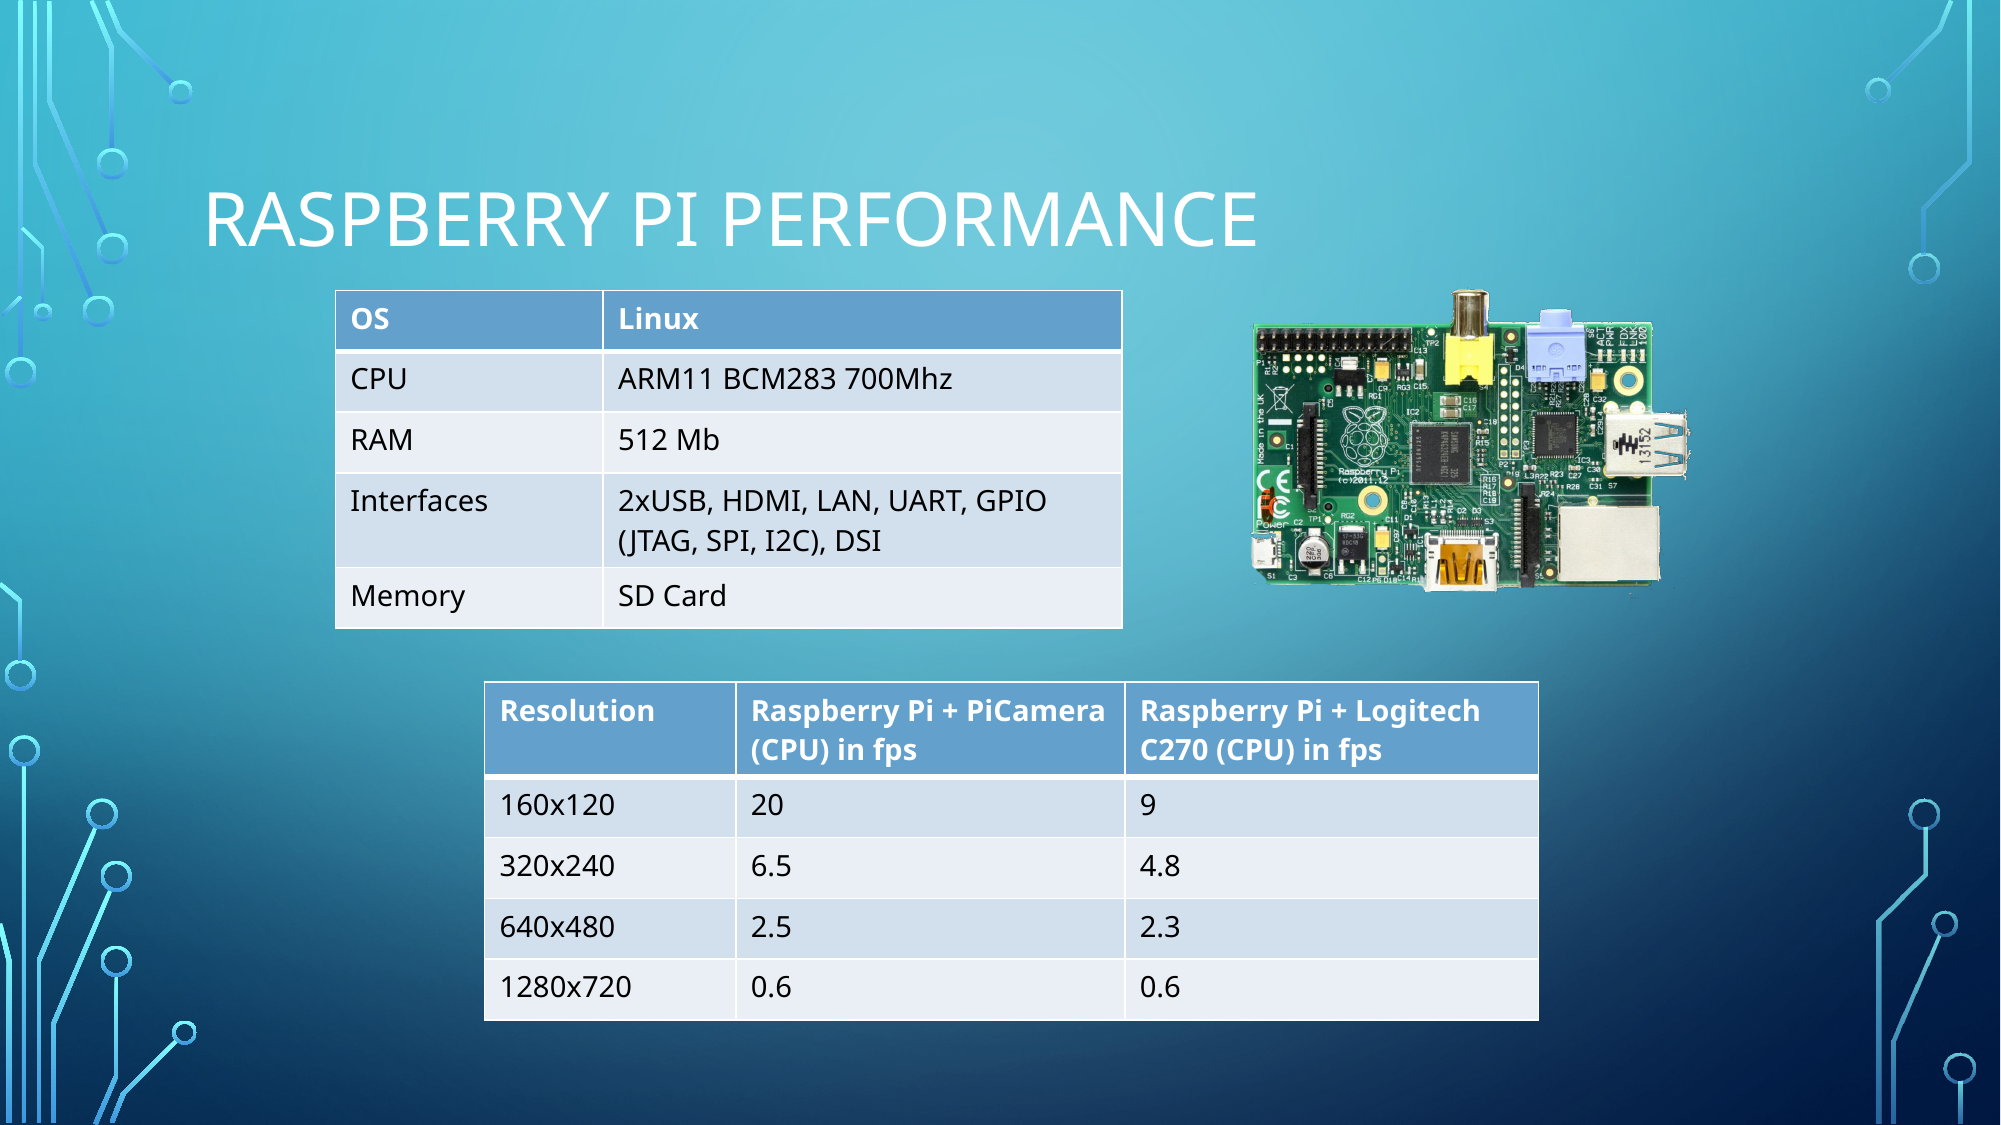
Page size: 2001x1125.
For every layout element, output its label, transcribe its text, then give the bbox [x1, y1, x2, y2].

table_header Raspberry Pi + PiCamera (CPU) in fps [737, 683, 1124, 774]
table_cell 320x240 [485, 838, 735, 898]
title Raspberry pi performance [187, 101, 1813, 344]
table_cell 9 [1126, 780, 1538, 837]
table_header Resolution [485, 683, 735, 774]
table_cell SD Card [604, 568, 1121, 627]
table_cell 512 Mb [604, 413, 1121, 472]
table_cell 6.5 [737, 838, 1124, 898]
table_cell 20 [737, 780, 1124, 837]
table_cell 4.8 [1126, 838, 1538, 898]
table_cell 2xUSB, HDMI, LAN, UART, GPIO (JTAG, SPI, I2C), DSI [604, 474, 1121, 567]
table_cell 0.6 [1126, 960, 1538, 1019]
table_cell RAM [336, 413, 602, 472]
table_cell 2.5 [737, 899, 1124, 958]
table_cell Memory [336, 568, 602, 627]
table_header Linux [604, 291, 1121, 349]
table_cell CPU [336, 354, 602, 411]
table_cell 640x480 [485, 899, 735, 958]
table_header Raspberry Pi + Logitech C270 (CPU) in fps [1126, 683, 1538, 774]
table_cell 160x120 [485, 780, 735, 837]
table_cell 2.3 [1126, 899, 1538, 958]
table_cell 0.6 [737, 960, 1124, 1019]
picture [1241, 214, 1696, 671]
table_cell ARM11 BCM283 700Mhz [604, 354, 1121, 411]
table_cell 1280x720 [485, 960, 735, 1019]
table_cell Interfaces [336, 474, 602, 567]
table_header OS [336, 291, 602, 349]
